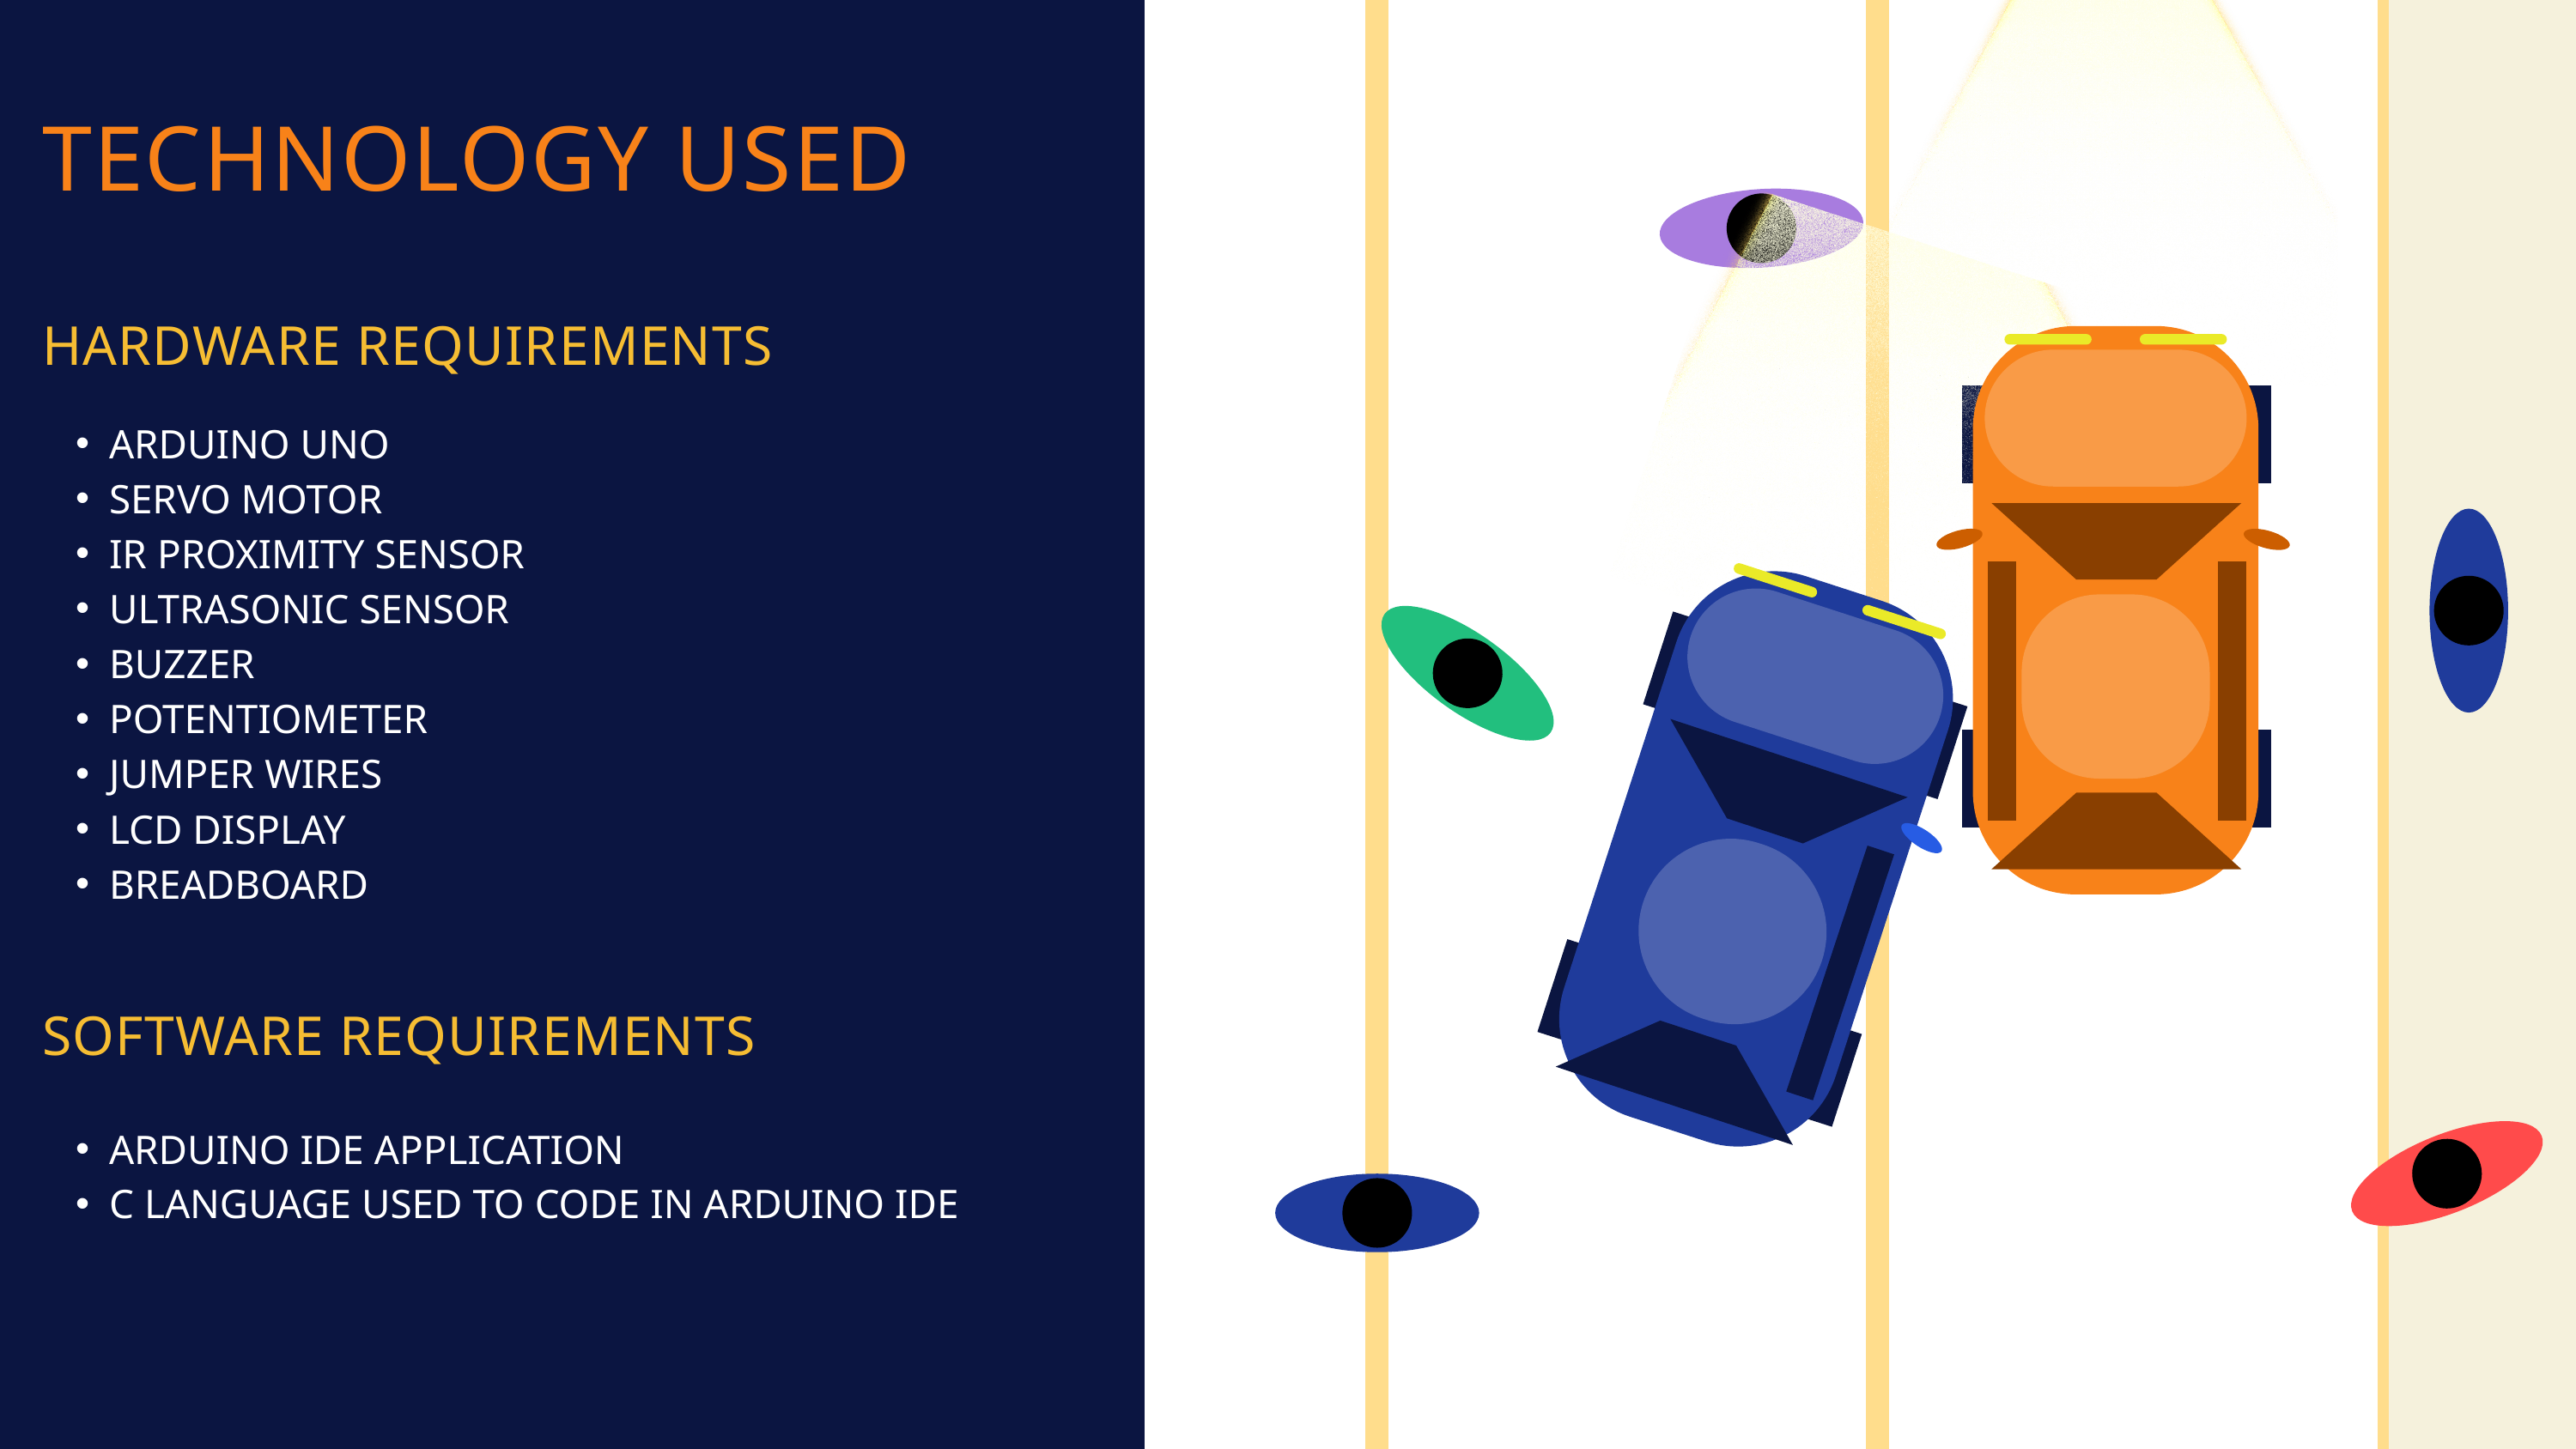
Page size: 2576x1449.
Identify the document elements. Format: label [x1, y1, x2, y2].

text_box [0, 105, 983, 1320]
text_box [988, 48, 2576, 1401]
text_box [1532, 0, 2338, 1173]
